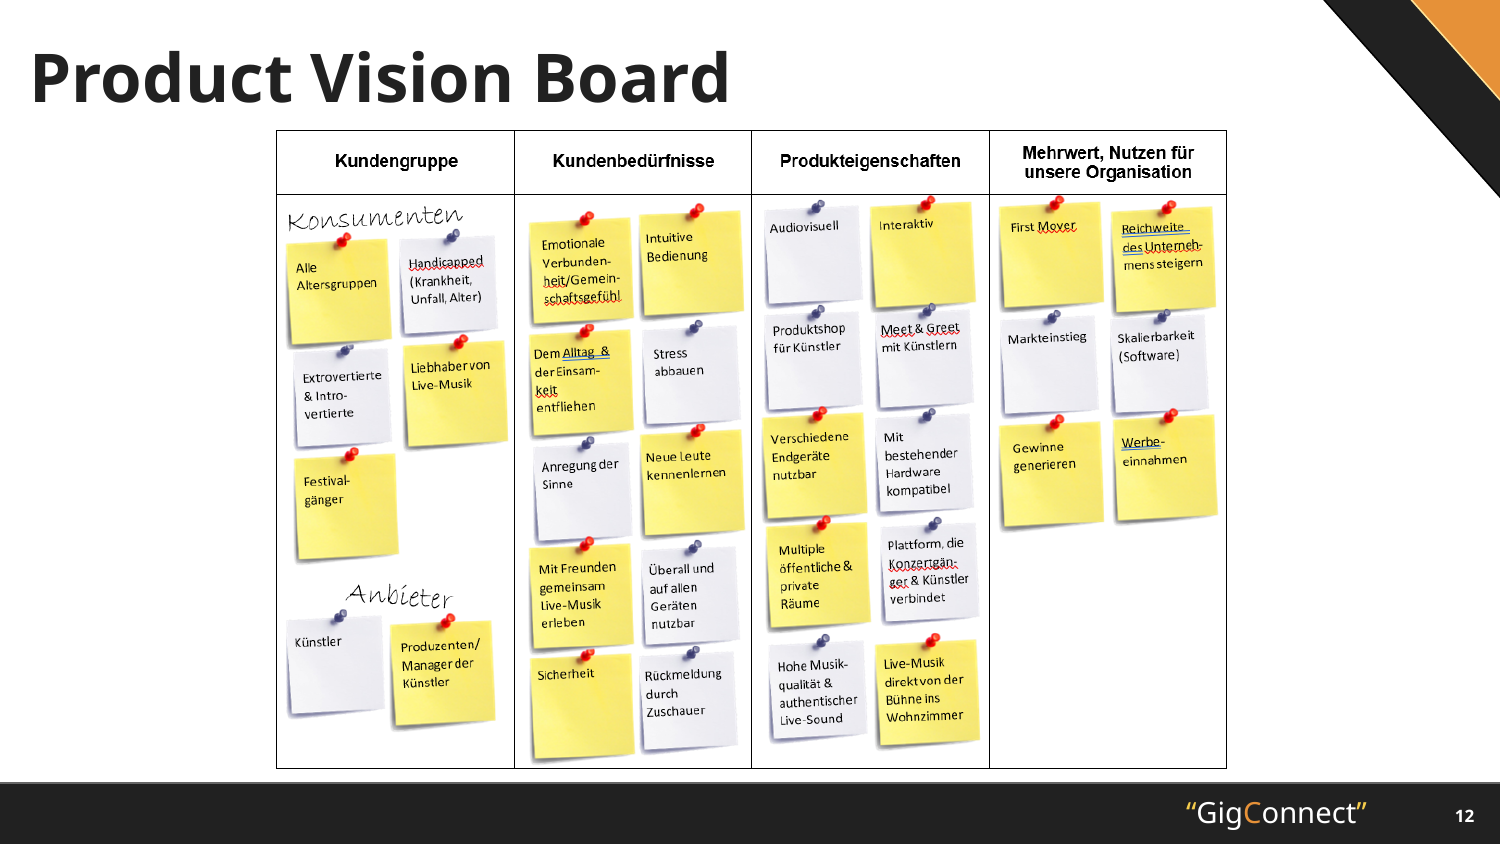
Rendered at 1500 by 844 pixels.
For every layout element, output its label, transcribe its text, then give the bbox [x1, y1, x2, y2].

title Product Vision Board [12, 20, 750, 152]
slide_number ‹#› [1399, 790, 1490, 844]
picture [272, 127, 1228, 771]
